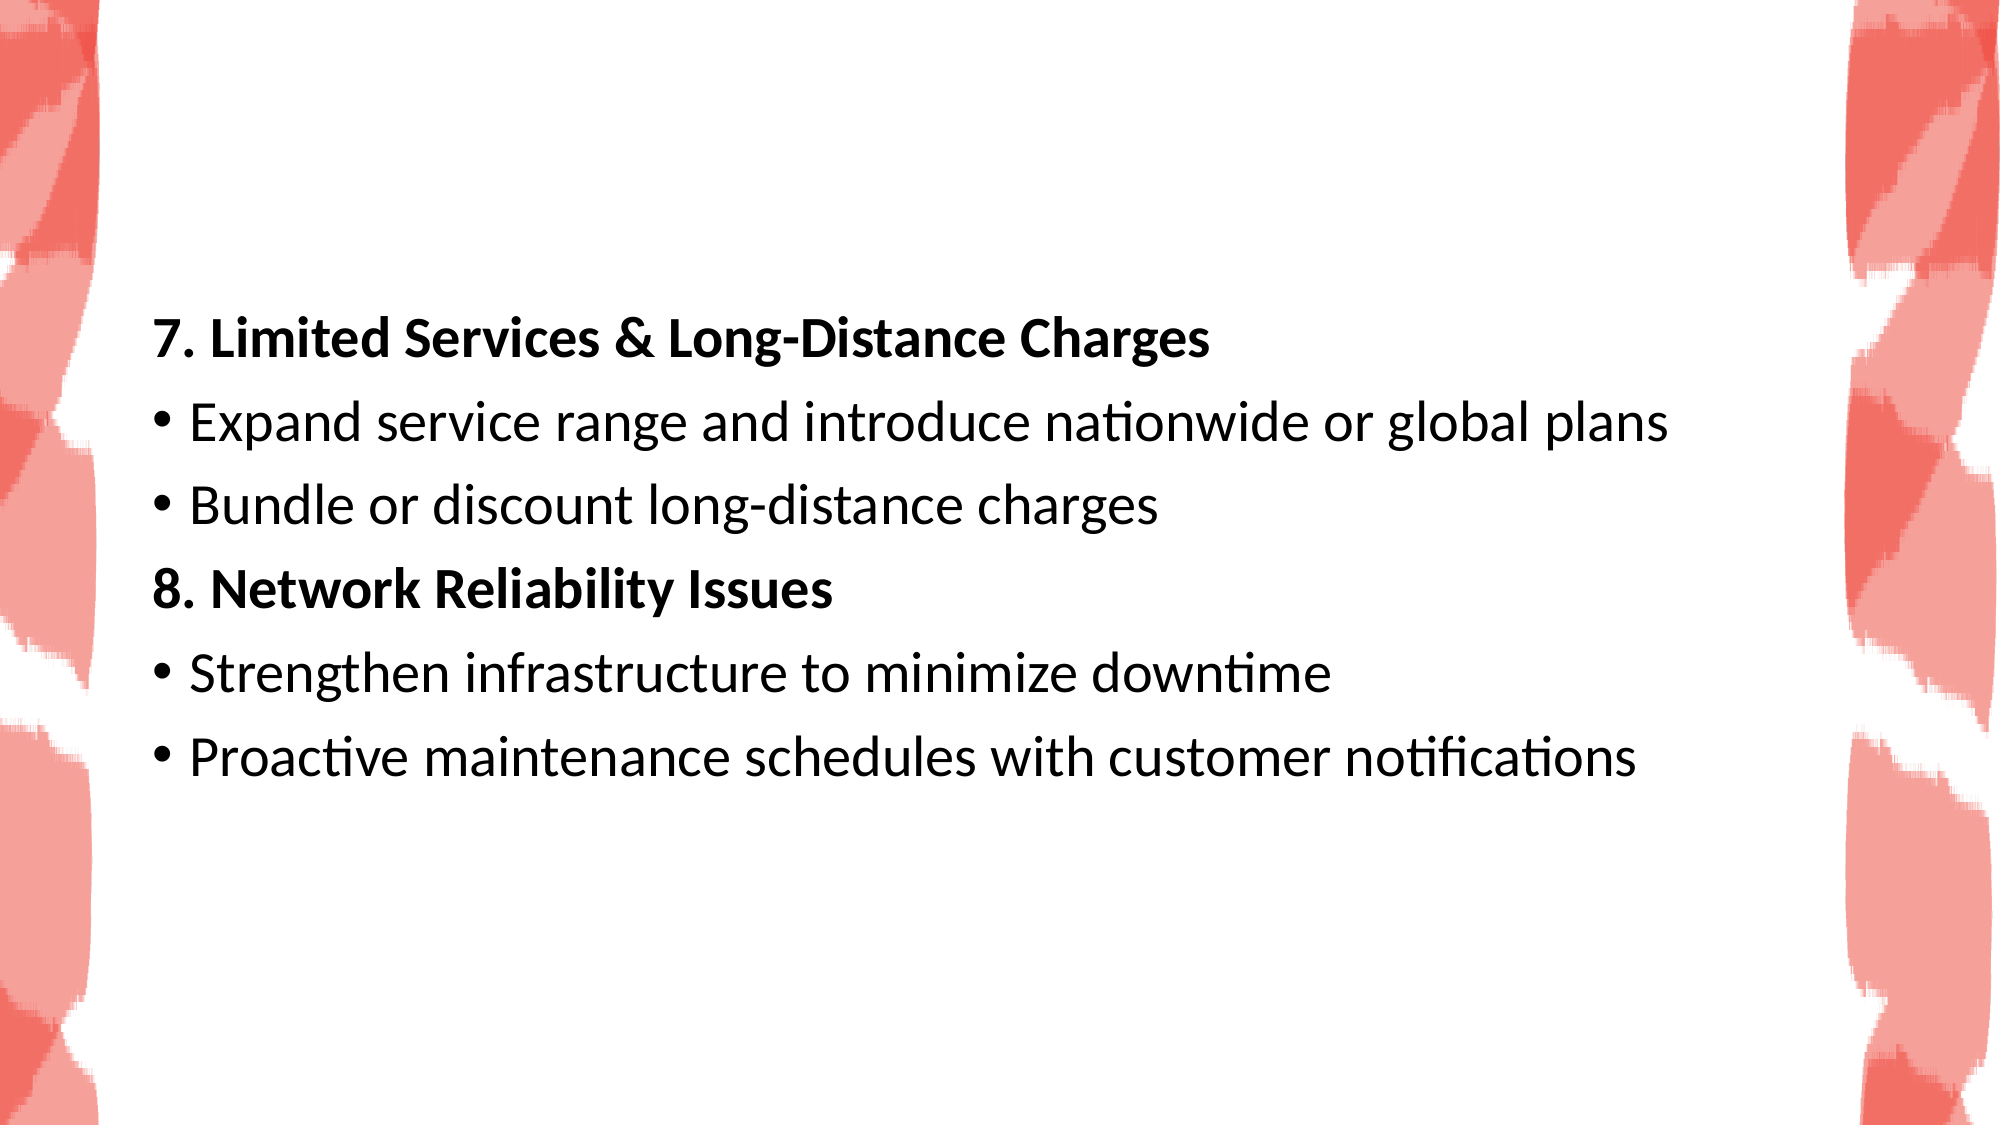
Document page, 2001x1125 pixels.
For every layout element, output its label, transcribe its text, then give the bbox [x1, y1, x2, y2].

list 7. Limited Services & Long-Distance Charges Expand service range and introduce nationwide or global plans Bundle or discount long-distance charges 8. Network Reliability Issues Strengthen infrastructure to minimize downtime Proactive maintenance schedules with customer notifications [137, 299, 1844, 1014]
text_box [0, 0, 101, 1125]
text_box [1844, 0, 2000, 1125]
